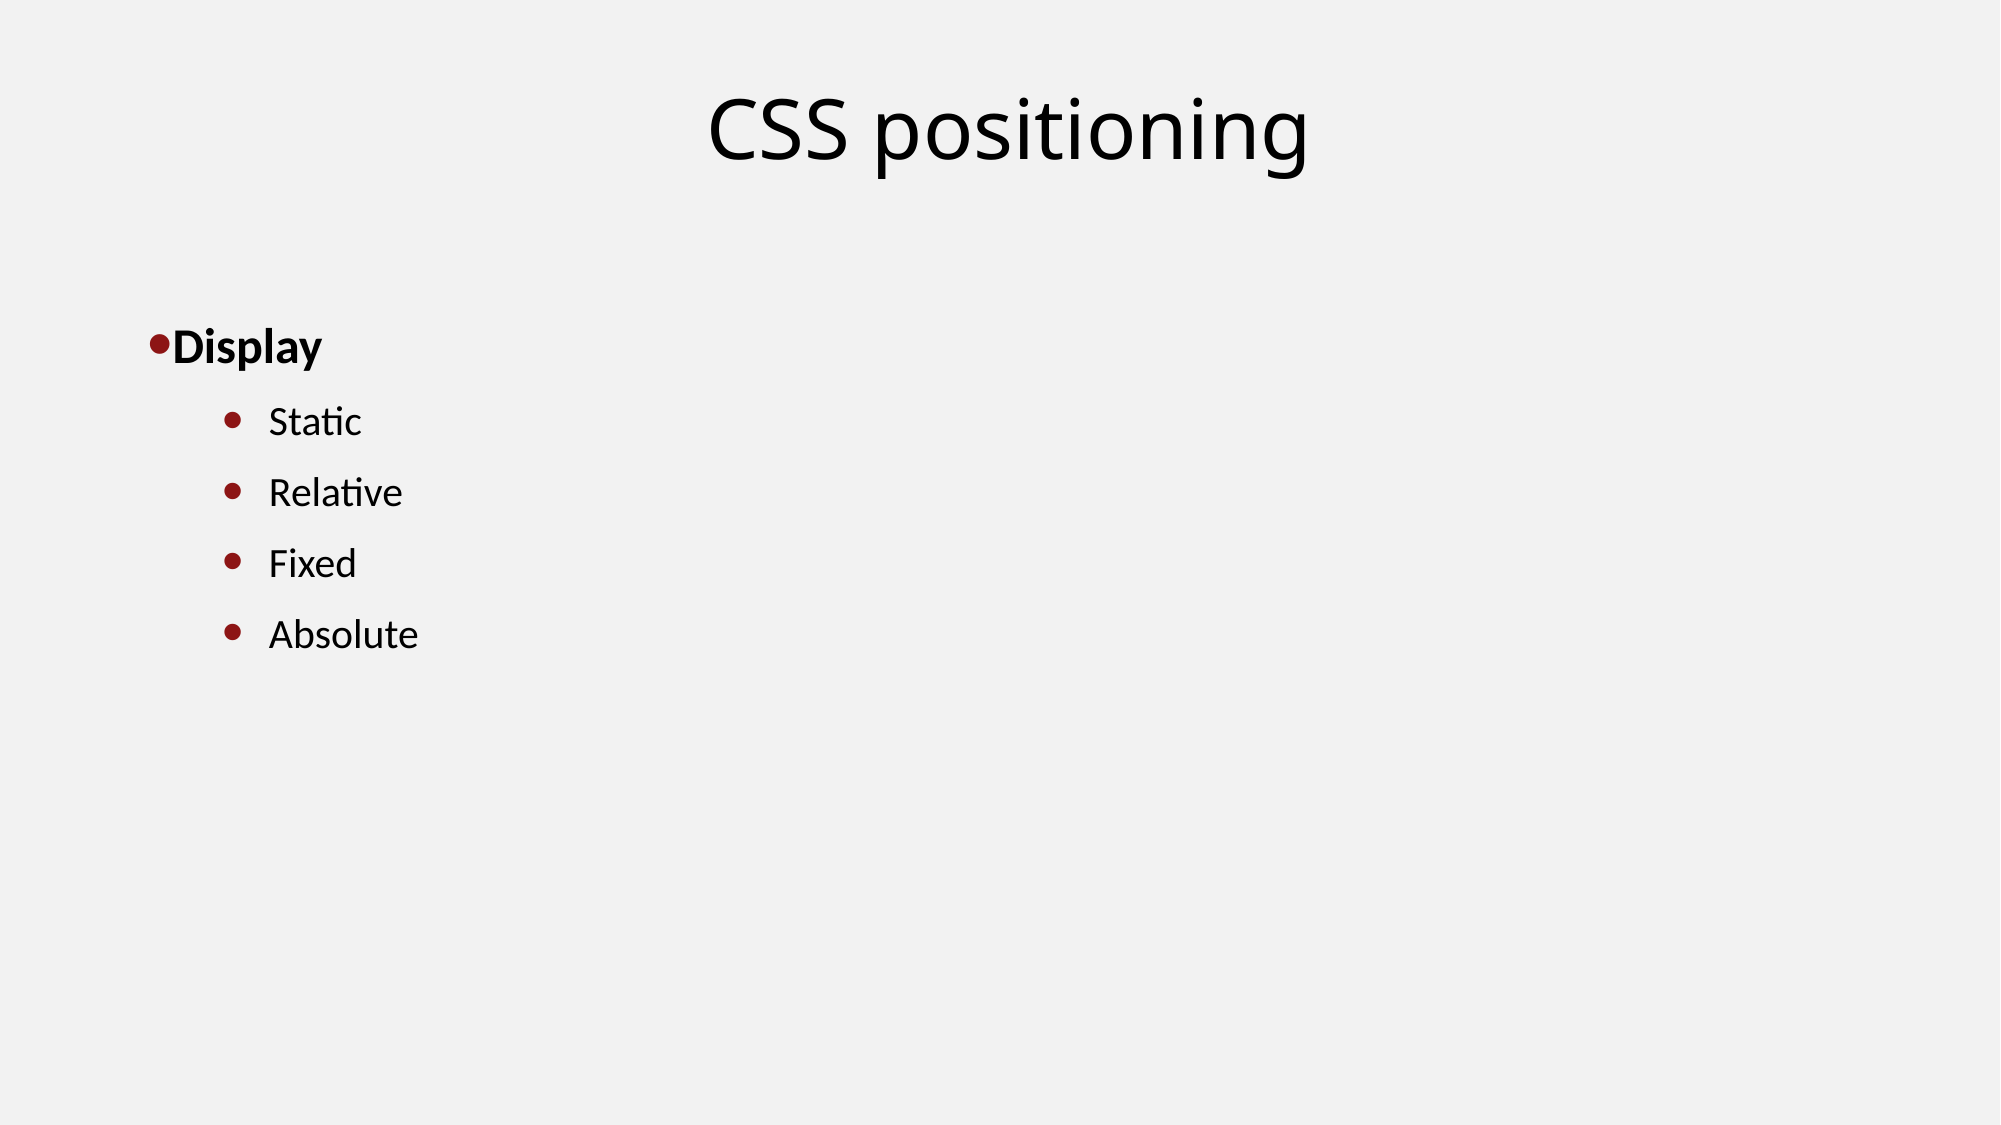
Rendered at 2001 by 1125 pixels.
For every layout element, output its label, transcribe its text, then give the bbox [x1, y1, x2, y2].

title CSS positioning [131, 47, 1887, 206]
list Display Static Relative Fixed Absolute [131, 223, 1887, 963]
